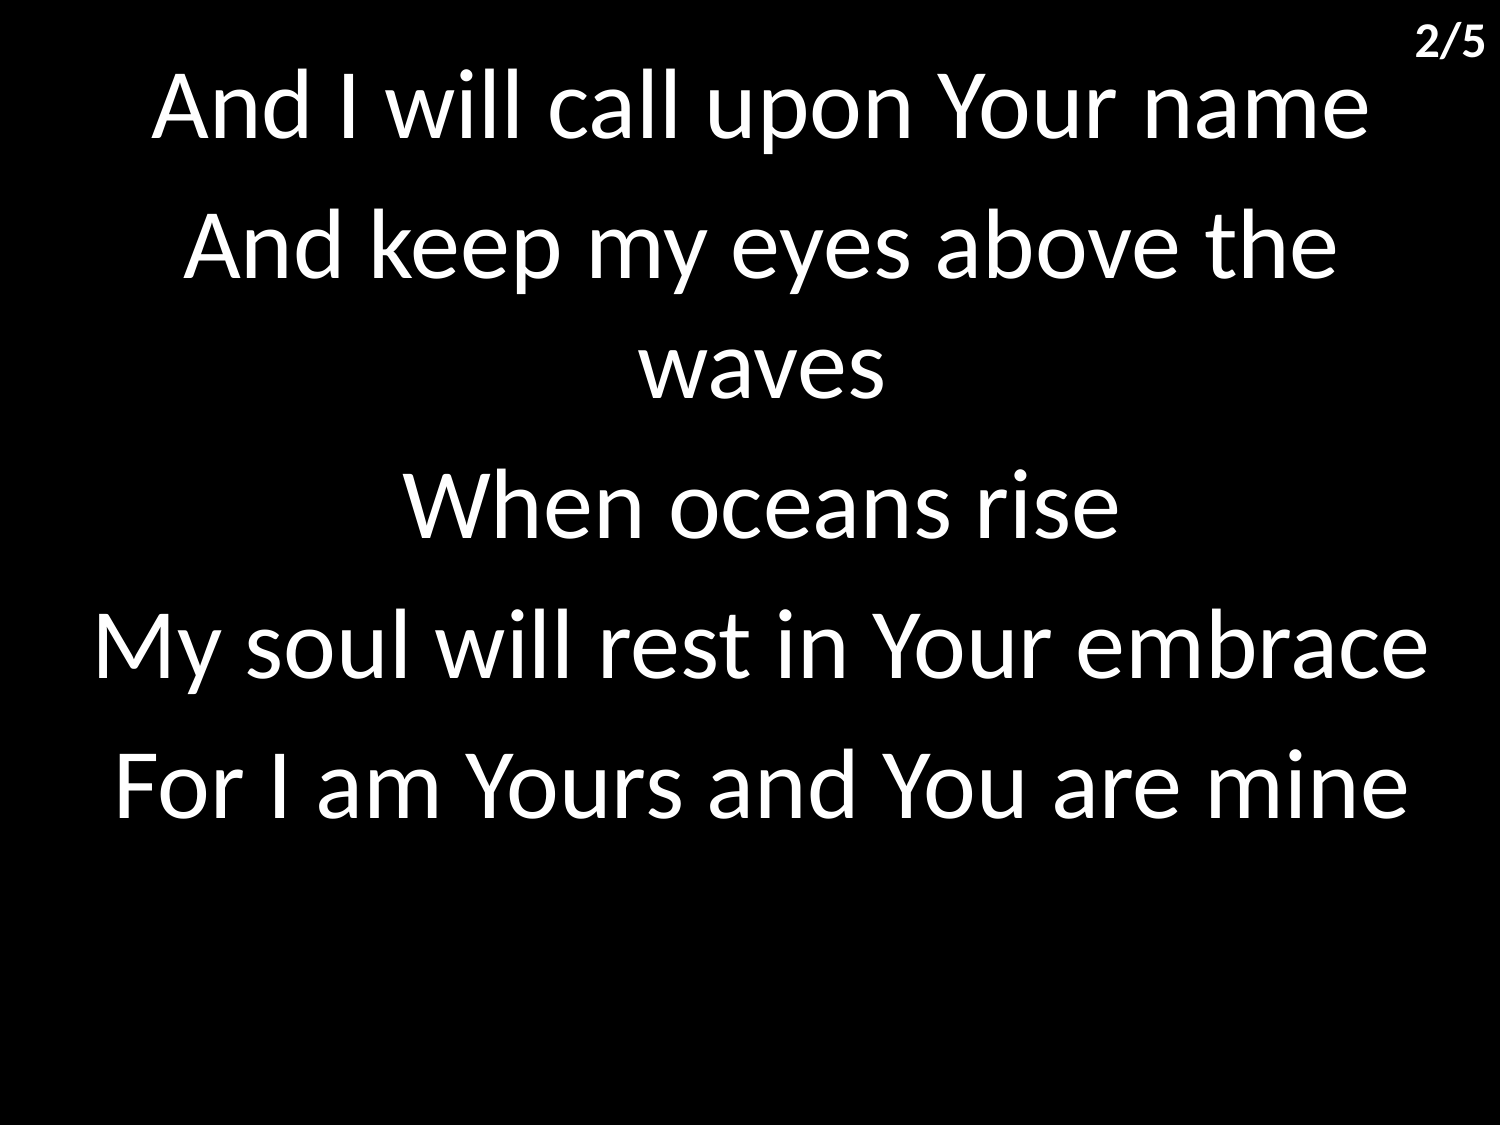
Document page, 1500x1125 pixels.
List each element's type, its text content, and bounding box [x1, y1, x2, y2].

text_box 2/5 [1399, 0, 1500, 75]
subtitle And I will call upon Your name And keep my eyes above the waves When oceans rise My soul will rest in Your embrace For I am Yours and You are mine [53, 30, 1471, 1094]
